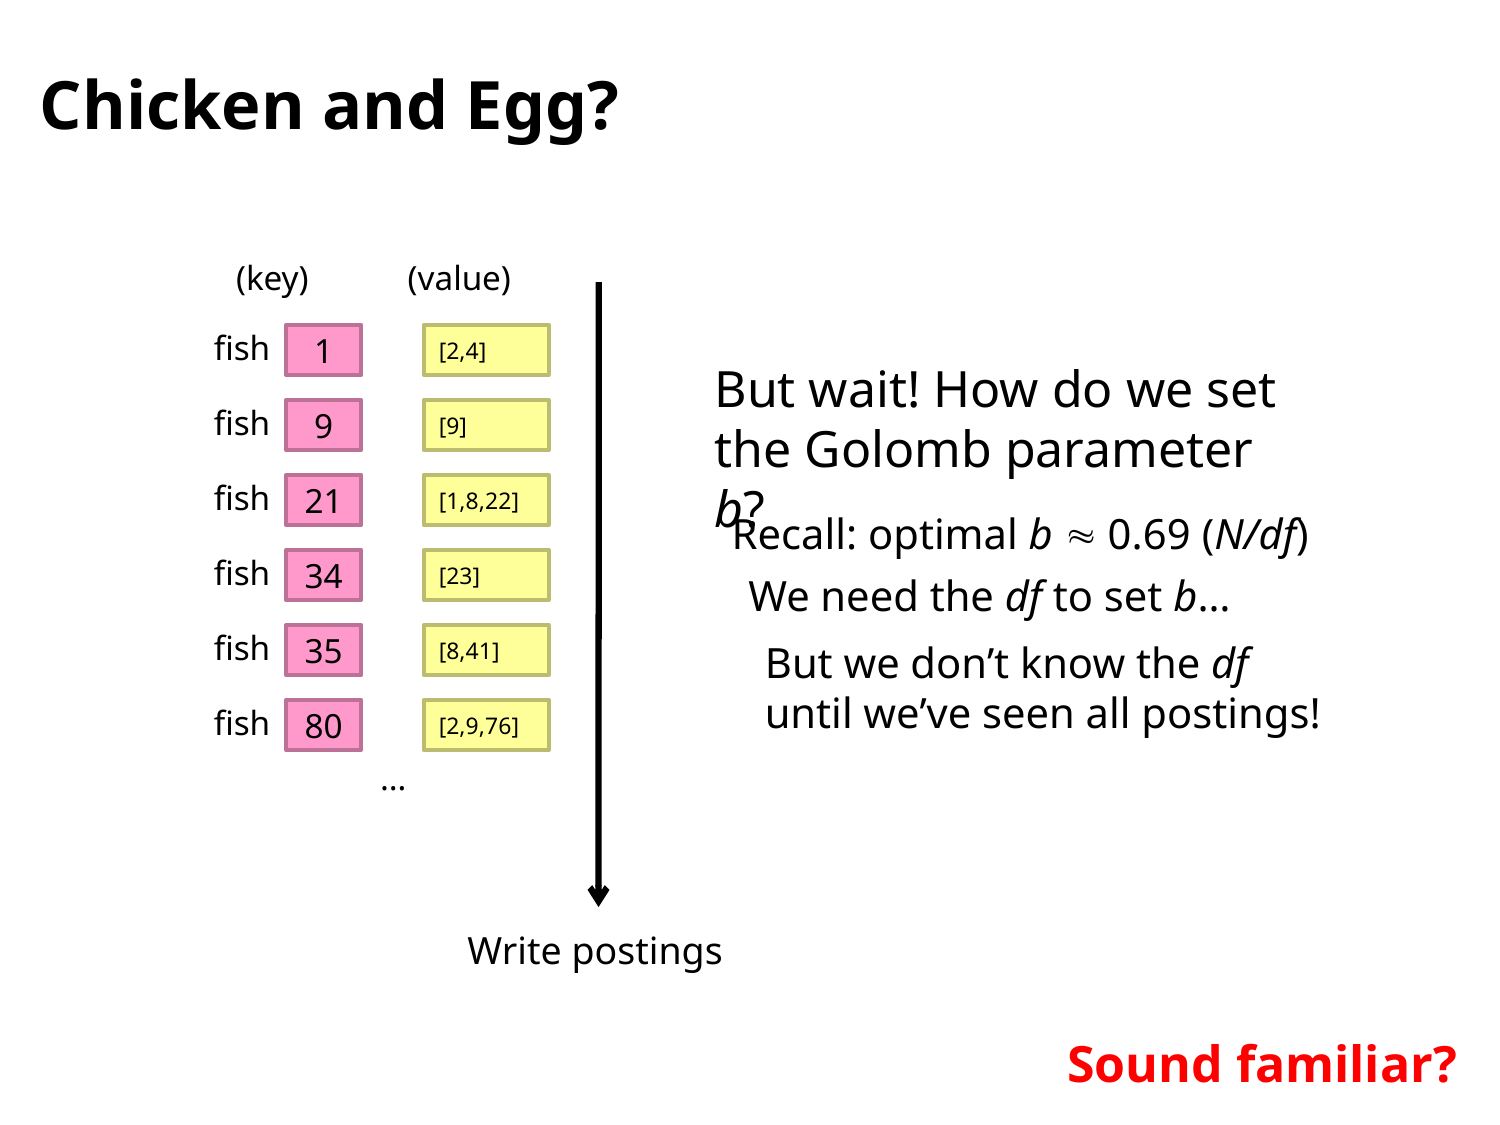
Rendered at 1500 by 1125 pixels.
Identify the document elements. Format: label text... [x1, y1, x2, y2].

text_box … [365, 749, 422, 805]
text_box But we don’t know the df until we’ve seen all postings! [749, 628, 1338, 744]
text_box [1,8,22] [422, 473, 551, 527]
text_box We need the df to set b… [733, 565, 1246, 628]
text_box fish [199, 694, 286, 750]
text_box fish [199, 469, 286, 525]
text_box (value) [392, 249, 526, 305]
text_box 1 [284, 323, 363, 377]
text_box 80 [284, 698, 363, 752]
text_box fish [199, 319, 286, 375]
text_box [9] [422, 398, 551, 452]
text_box [2,4] [422, 323, 551, 377]
text_box [8,41] [422, 623, 551, 677]
text_box But wait! How do we set the Golomb parameter b? [699, 349, 1313, 545]
text_box Sound familiar? [1052, 1024, 1473, 1100]
text_box 9 [284, 398, 363, 452]
title Chicken and Egg? [24, 18, 1451, 188]
text_box 34 [286, 548, 363, 594]
text_box fish [199, 544, 286, 600]
text_box fish [199, 394, 286, 450]
text_box [23] [422, 548, 551, 592]
text_box 35 [284, 623, 363, 677]
text_box [2,9,76] [422, 698, 551, 752]
text_box Write postings [452, 919, 738, 980]
text_box fish [199, 619, 286, 675]
text_box 21 [284, 473, 363, 527]
text_box Recall: optimal b  0.69 (N/df) [716, 500, 1324, 565]
text_box (key) [221, 249, 324, 305]
